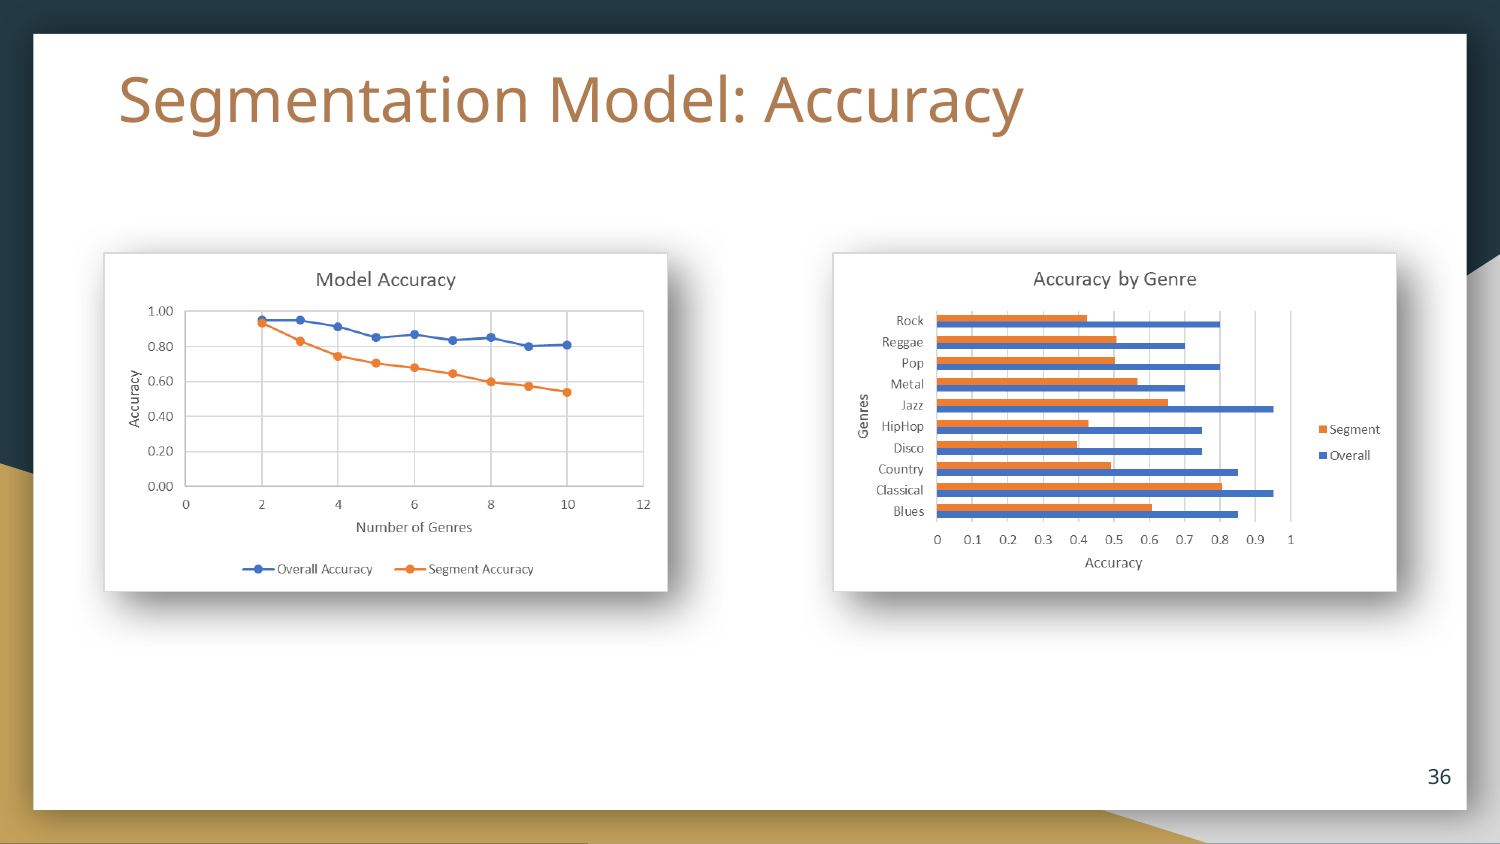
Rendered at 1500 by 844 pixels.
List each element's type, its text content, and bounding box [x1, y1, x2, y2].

picture [102, 252, 668, 592]
title Segmentation Model: Accuracy [103, 44, 1397, 208]
slide_number 36 [1376, 745, 1467, 810]
picture [832, 252, 1398, 592]
